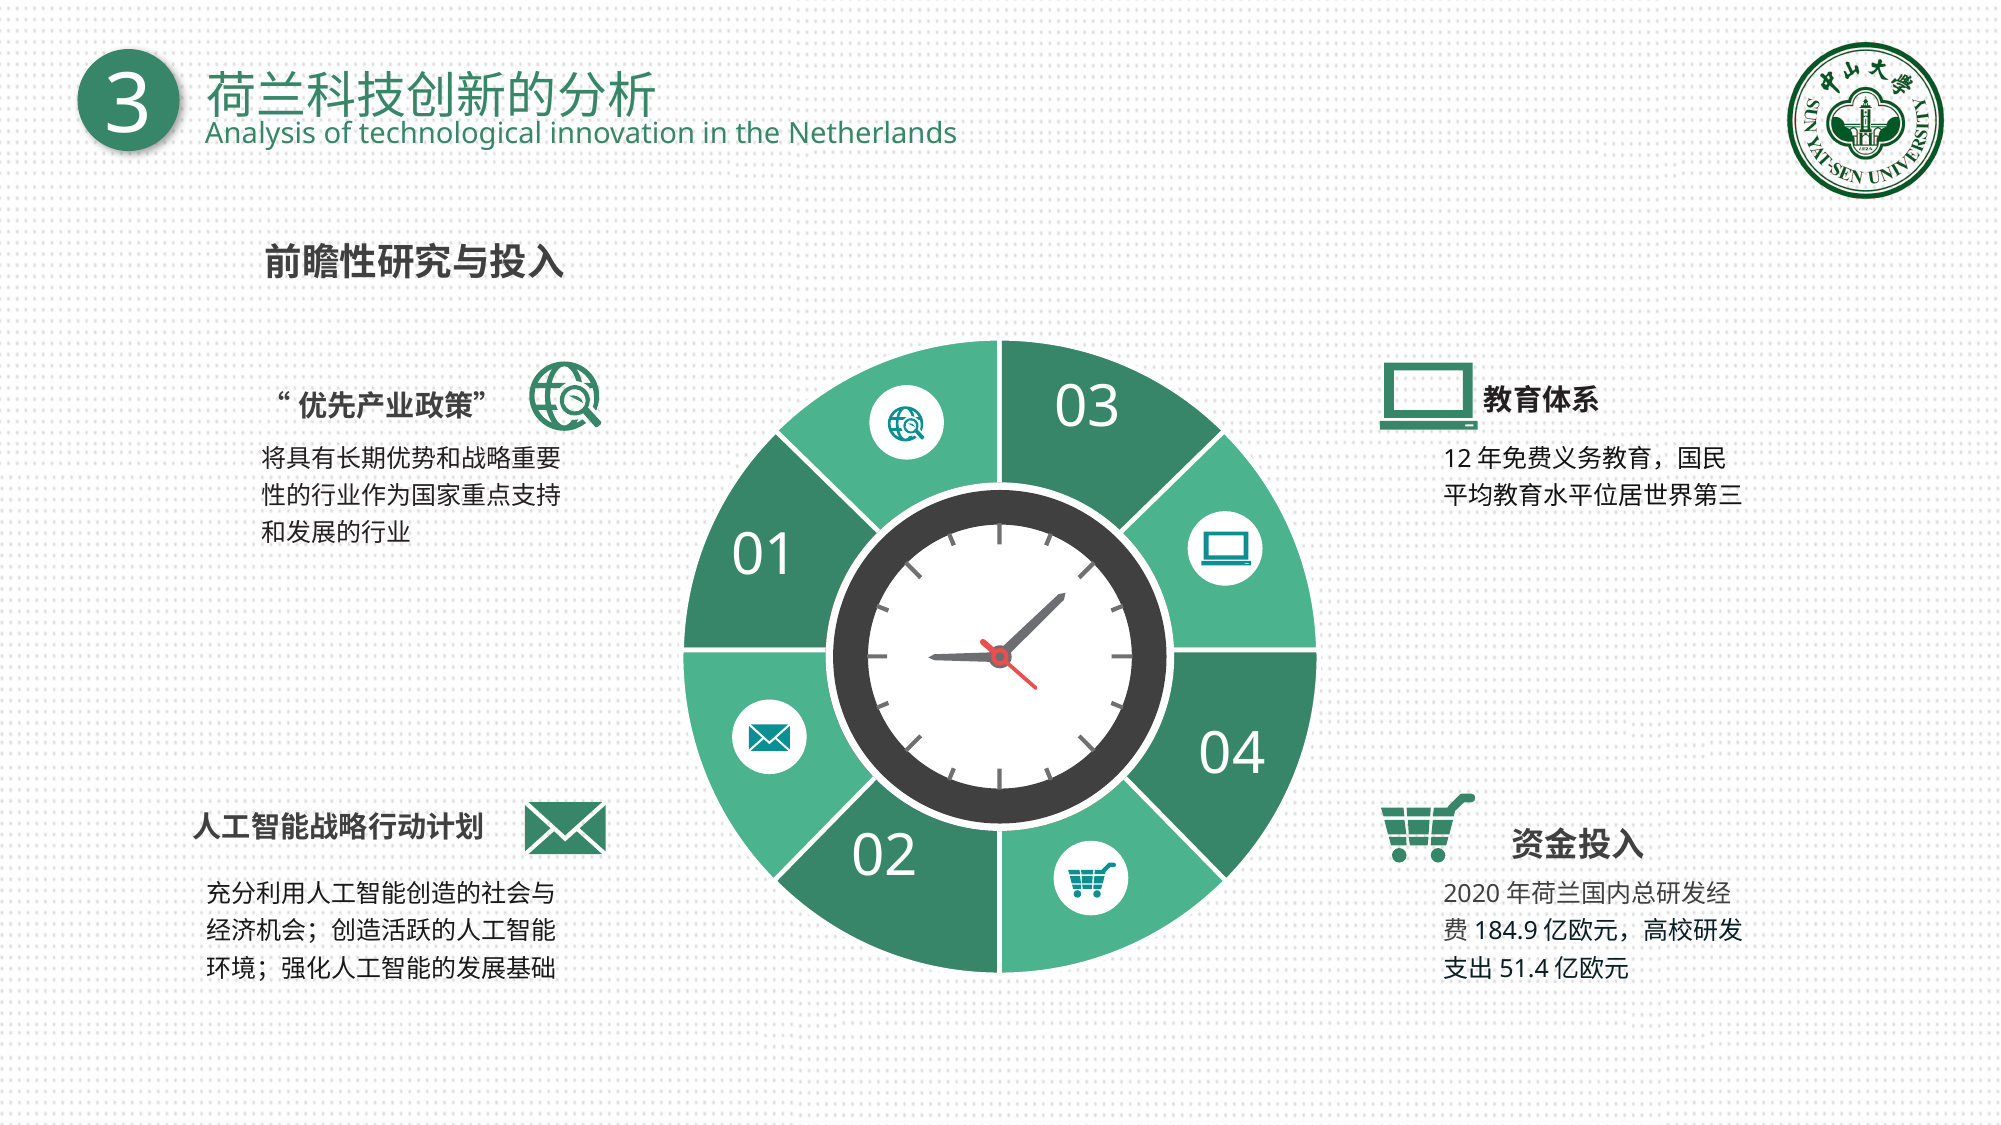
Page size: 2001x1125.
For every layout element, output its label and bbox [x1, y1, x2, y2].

text_box [1068, 862, 1117, 898]
picture [0, 0, 2000, 1125]
text_box [887, 406, 925, 442]
text_box [1379, 362, 1478, 430]
text_box [1201, 531, 1251, 566]
text_box [748, 724, 790, 751]
text_box [529, 361, 602, 431]
text_box [1380, 793, 1477, 863]
text_box [524, 802, 606, 855]
